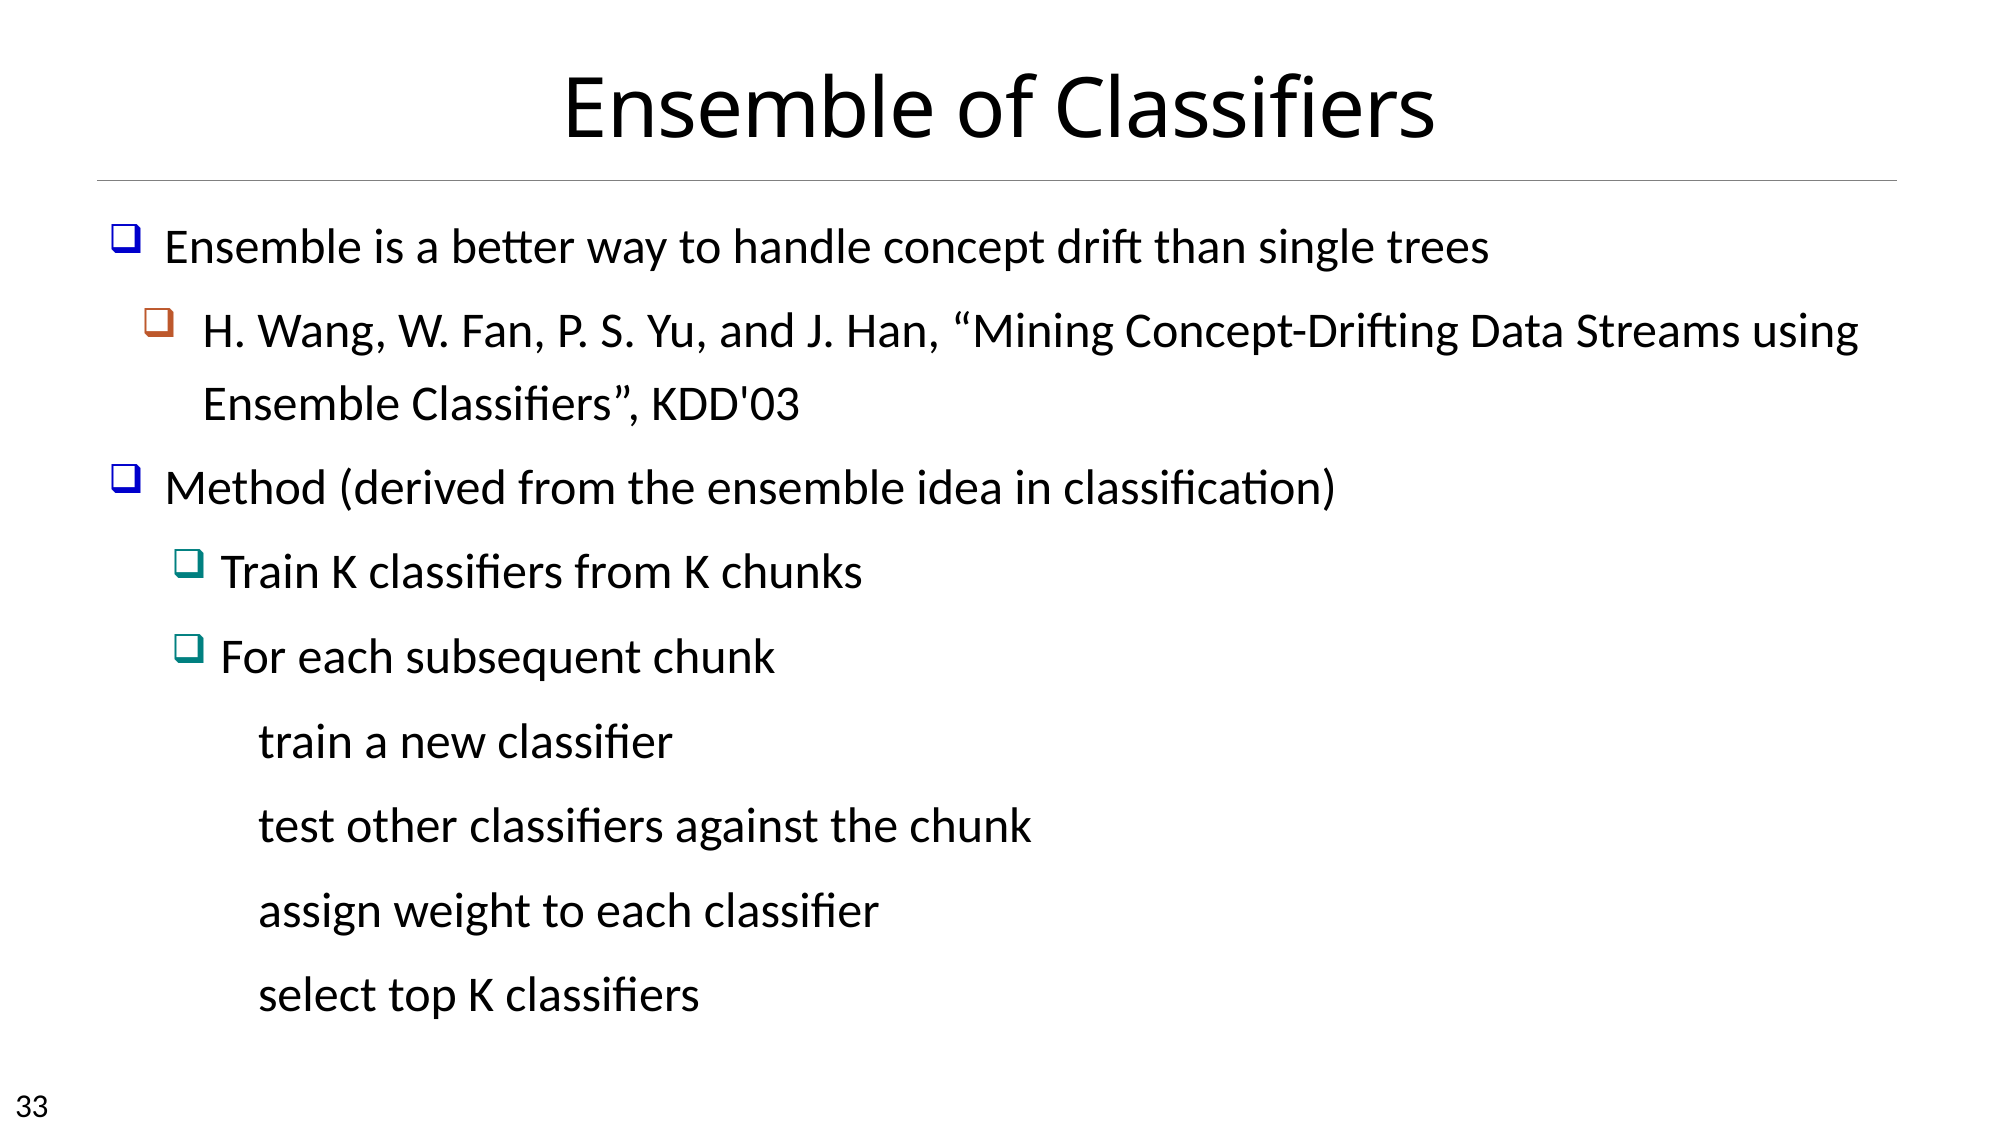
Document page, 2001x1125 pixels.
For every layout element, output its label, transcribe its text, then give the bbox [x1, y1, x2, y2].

list Ensemble is a better way to handle concept drift than single trees H. Wang, W. Fan, P. S. Yu, and J. Han, “Mining Concept-Drifting Data Streams using Ensemble Classifiers”, KDD'03 Method (derived from the ensemble idea in classification) Train K classifiers from K chunks For each subsequent chunk train a new classifier test other classifiers against the chunk assign weight to each classifier select top K classifiers [93, 193, 1927, 1044]
title Ensemble of Classifiers [0, 37, 2000, 188]
